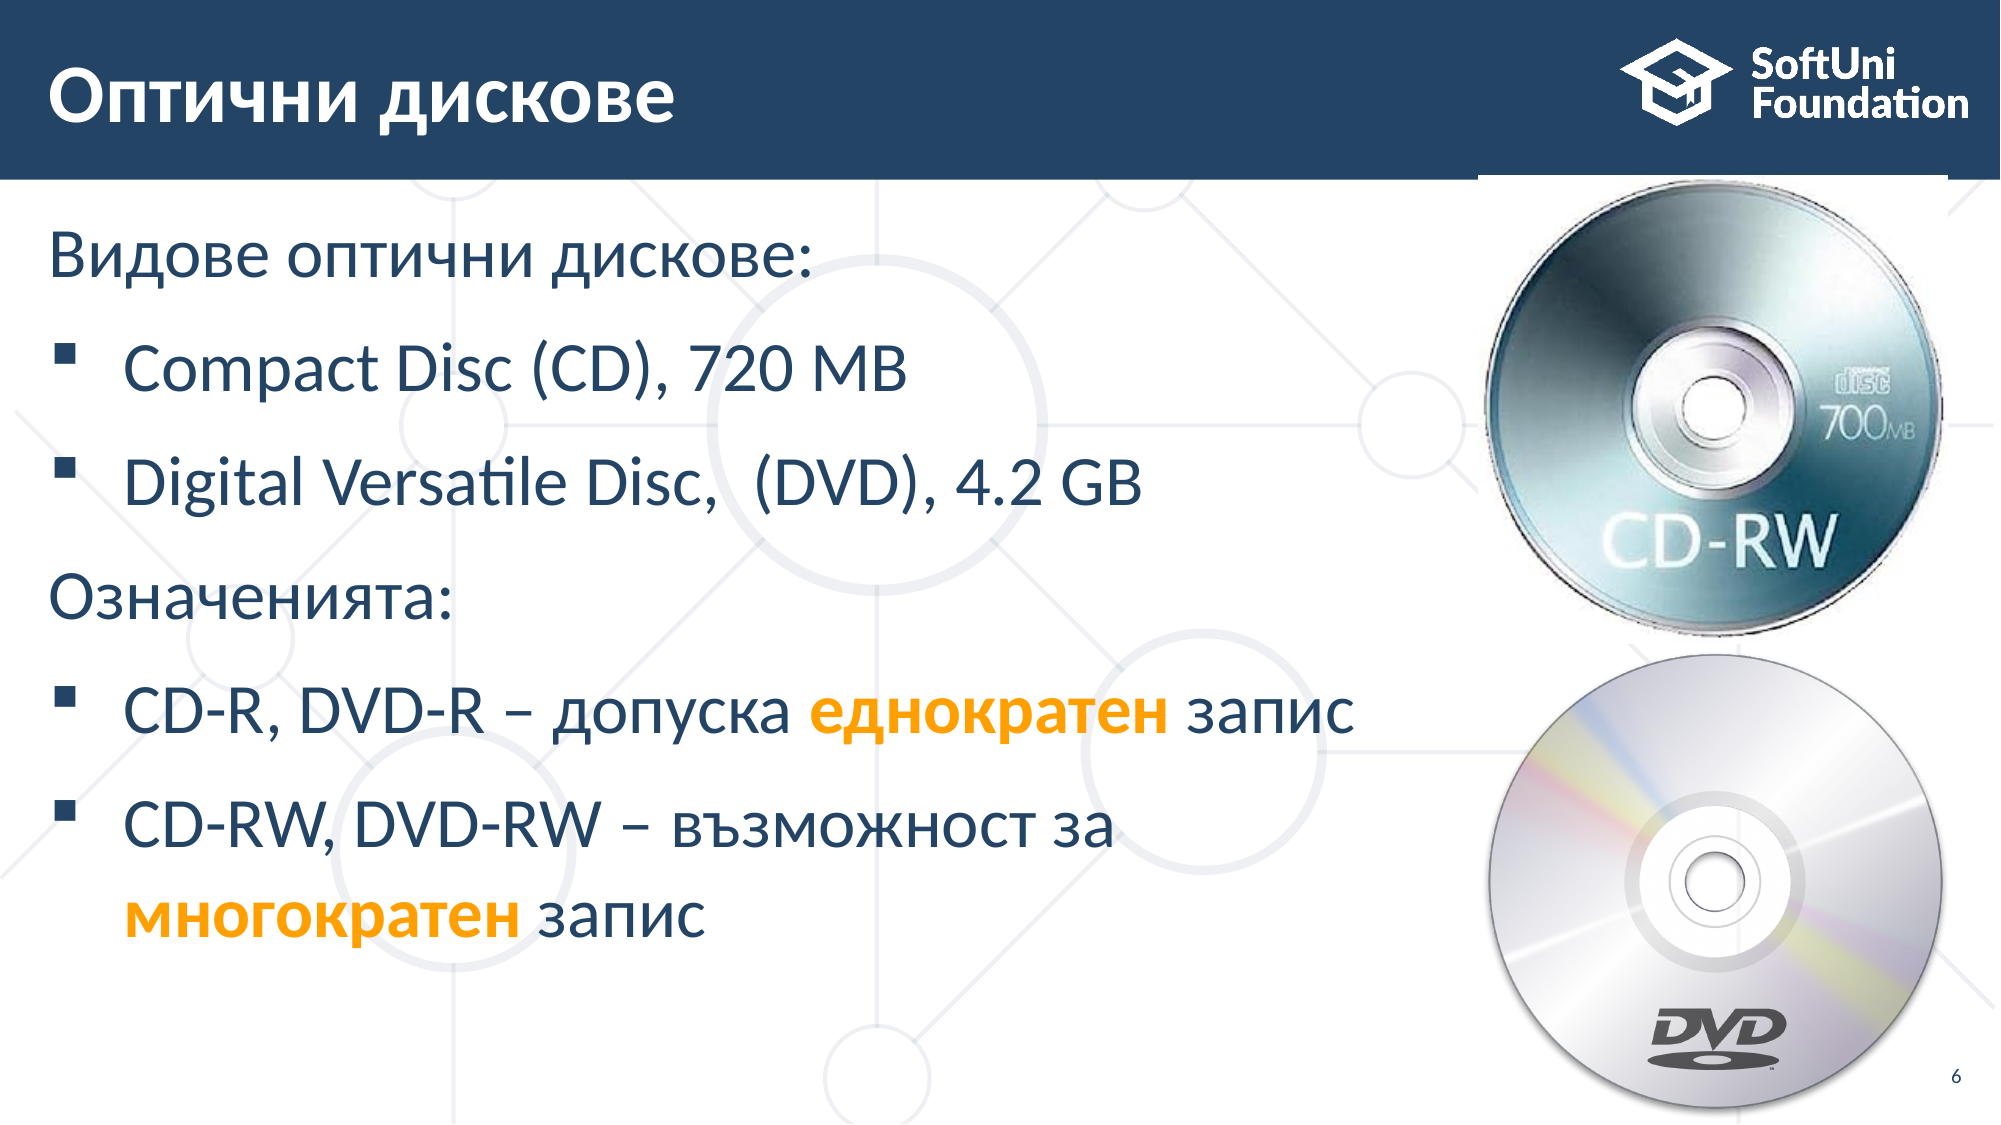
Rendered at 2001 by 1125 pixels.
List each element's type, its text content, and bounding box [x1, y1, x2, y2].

title Оптични дискове [31, 16, 1591, 162]
picture [1455, 174, 1971, 1125]
picture [1619, 38, 1968, 126]
list Видове оптични дискове: Compact Disc (CD), 720 MB Digital Versatile Disc, (DVD), 4.2 GB Означенията: CD-R, DVD-R – допуска еднократен запис CD-RW, DVD-RW – възможност за многократен запис [31, 196, 1385, 1050]
